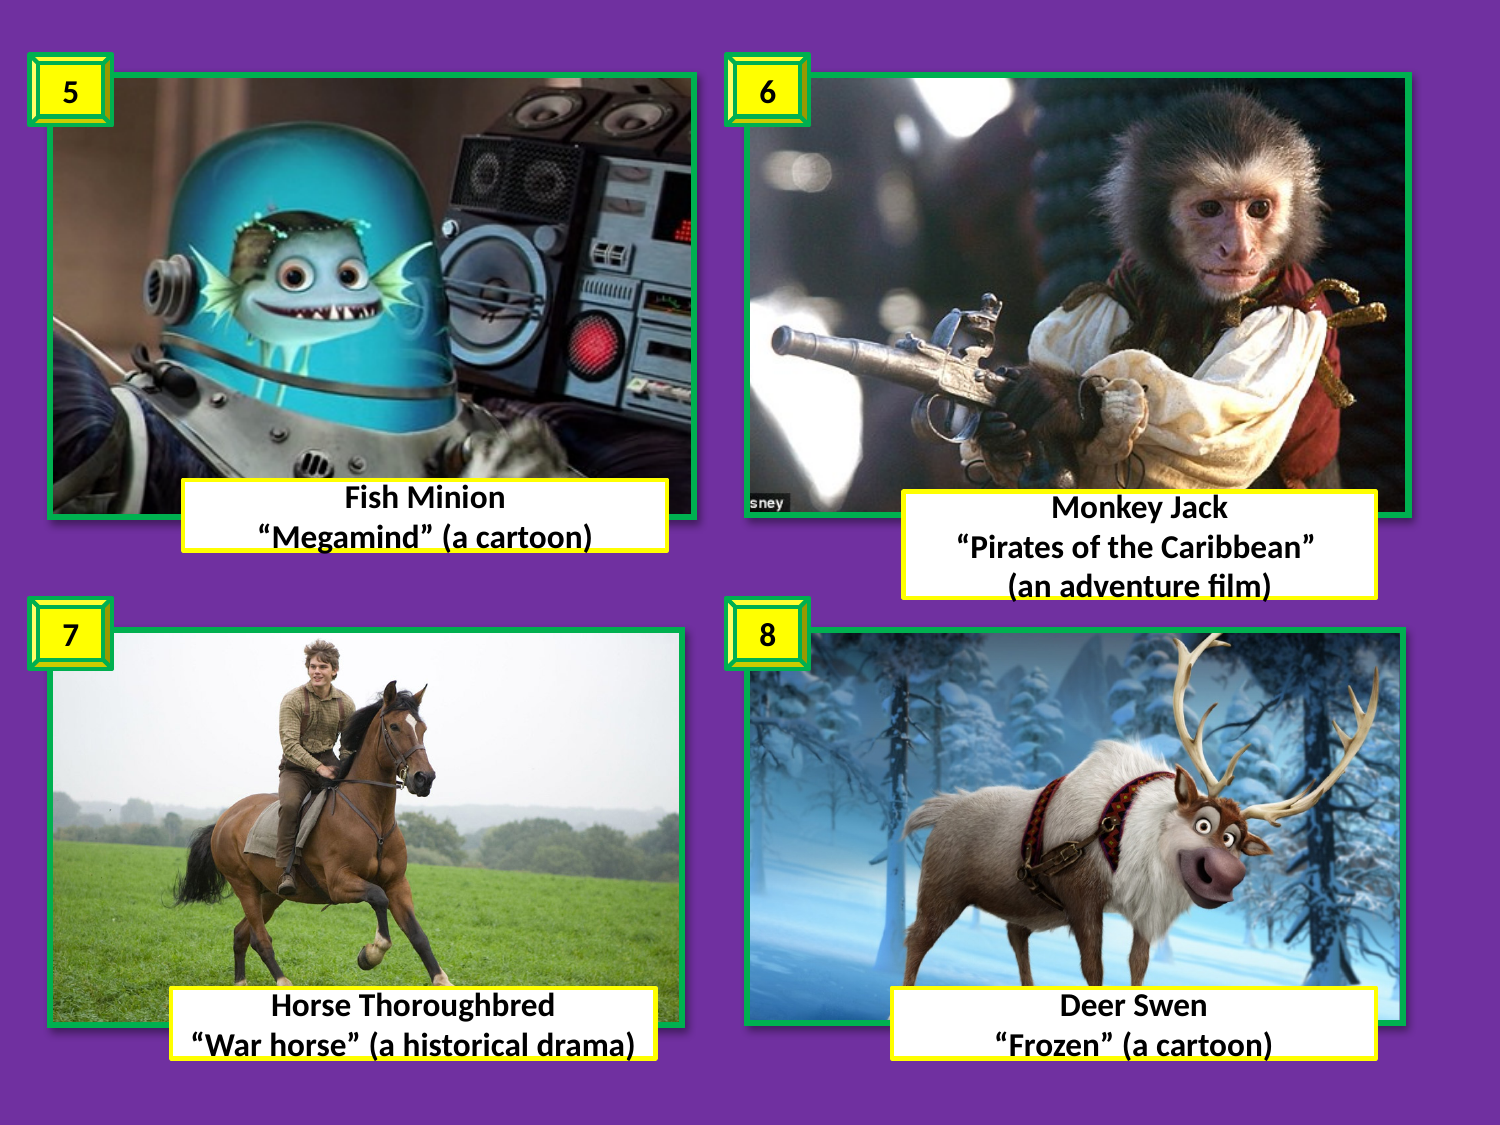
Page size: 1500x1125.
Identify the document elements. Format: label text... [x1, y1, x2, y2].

picture [749, 633, 1400, 1021]
text_box 7 [27, 596, 114, 671]
picture [749, 77, 1406, 513]
text_box 5 [27, 52, 114, 127]
text_box Horse Thoroughbred “War horse” (a historical drama) [169, 1031, 658, 1061]
text_box Monkey Jack “Pirates of the Caribbean” (an adventure film) [901, 521, 1378, 600]
text_box Deer Swen “Frozen” (a cartoon) [890, 1029, 1378, 1061]
text_box 6 [724, 52, 811, 127]
picture [52, 77, 692, 515]
text_box Fish Minion “Megamind” (a cartoon) [181, 524, 669, 553]
picture [52, 633, 680, 1023]
text_box 8 [724, 596, 811, 671]
